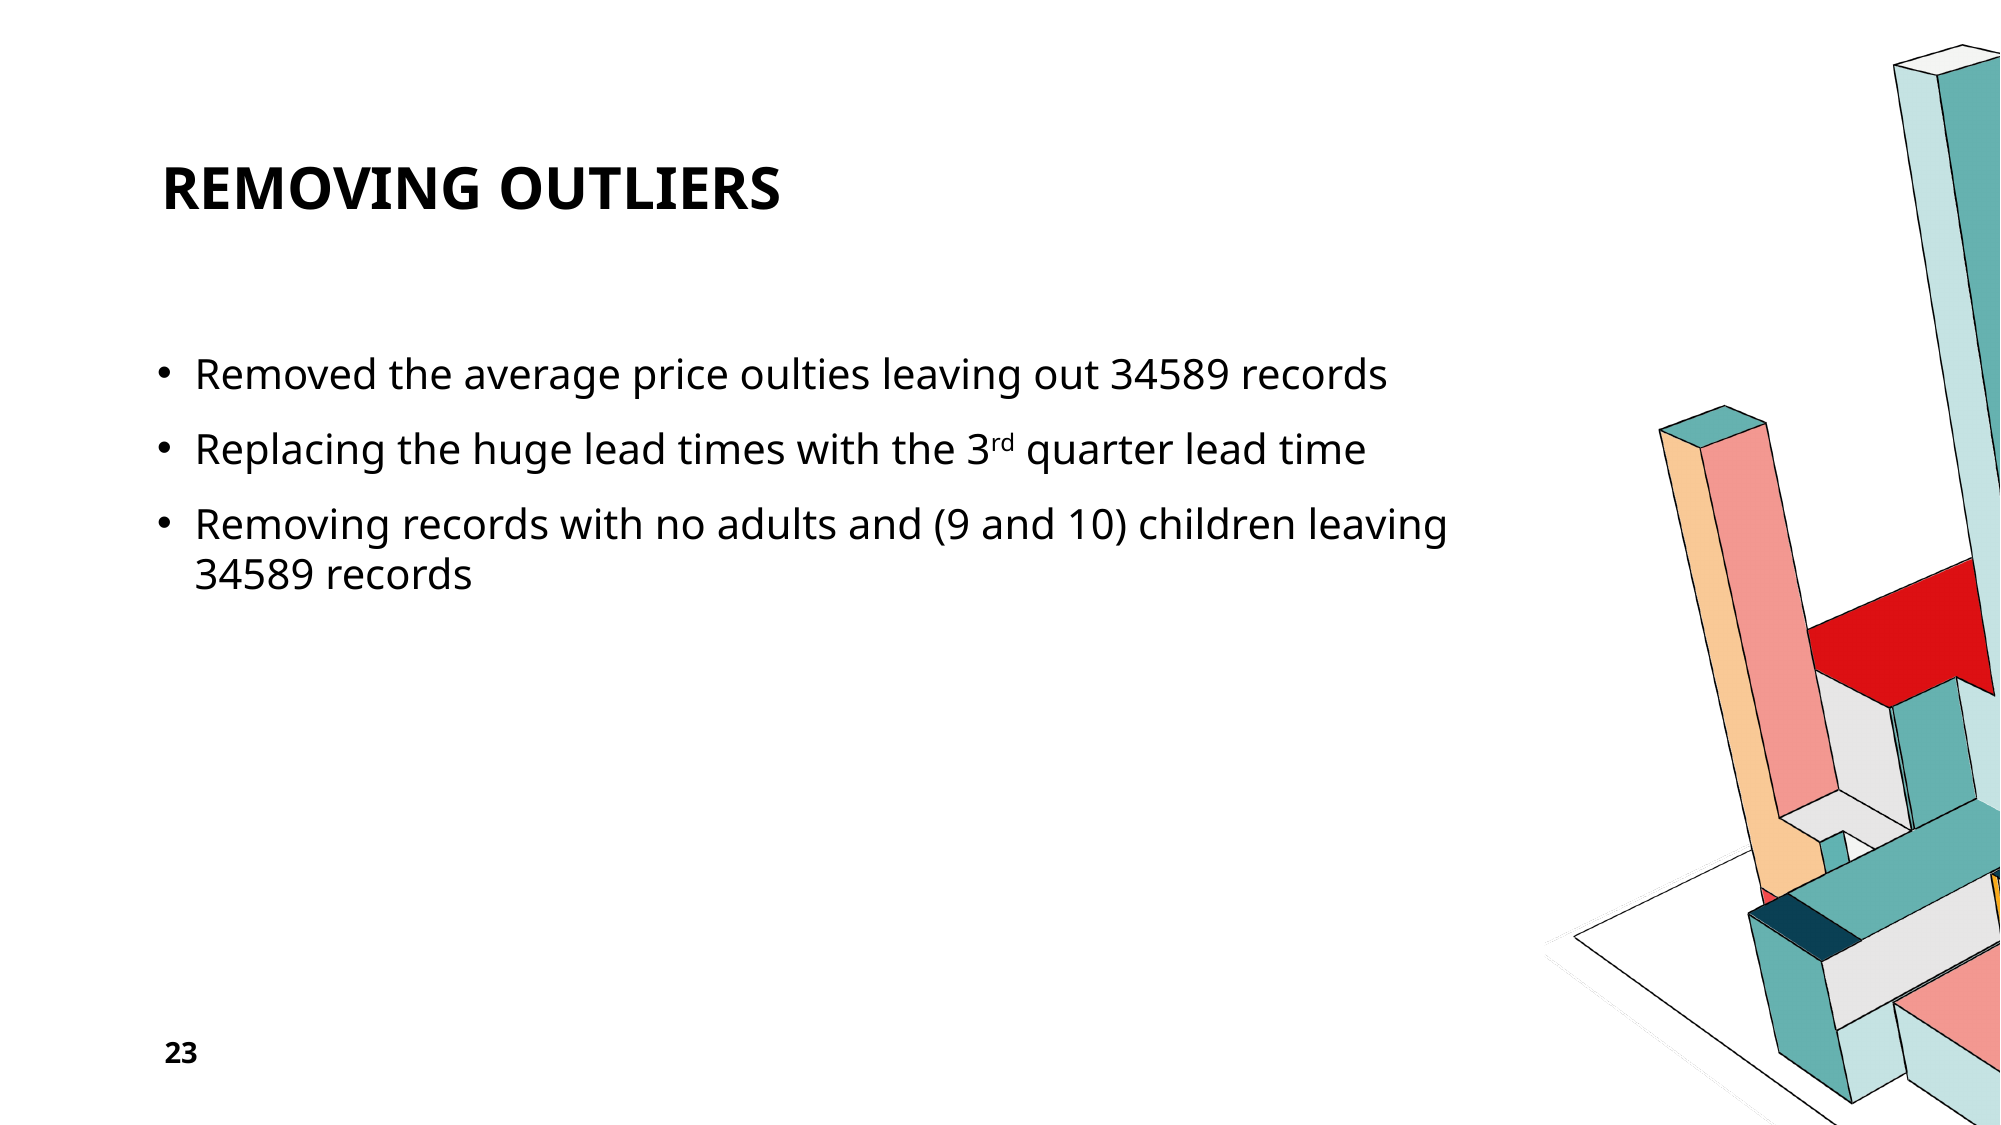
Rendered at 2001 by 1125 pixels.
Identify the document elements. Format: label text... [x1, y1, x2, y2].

list Removed the average price oulties leaving out 34589 records Replacing the huge lead times with the 3rd quarter lead time Removing records with no adults and (9 and 10) children leaving 34589 records [142, 339, 1508, 913]
slide_number 23 [149, 1024, 588, 1085]
title Removing outliers [146, 11, 1508, 230]
picture [1544, 43, 2000, 1125]
